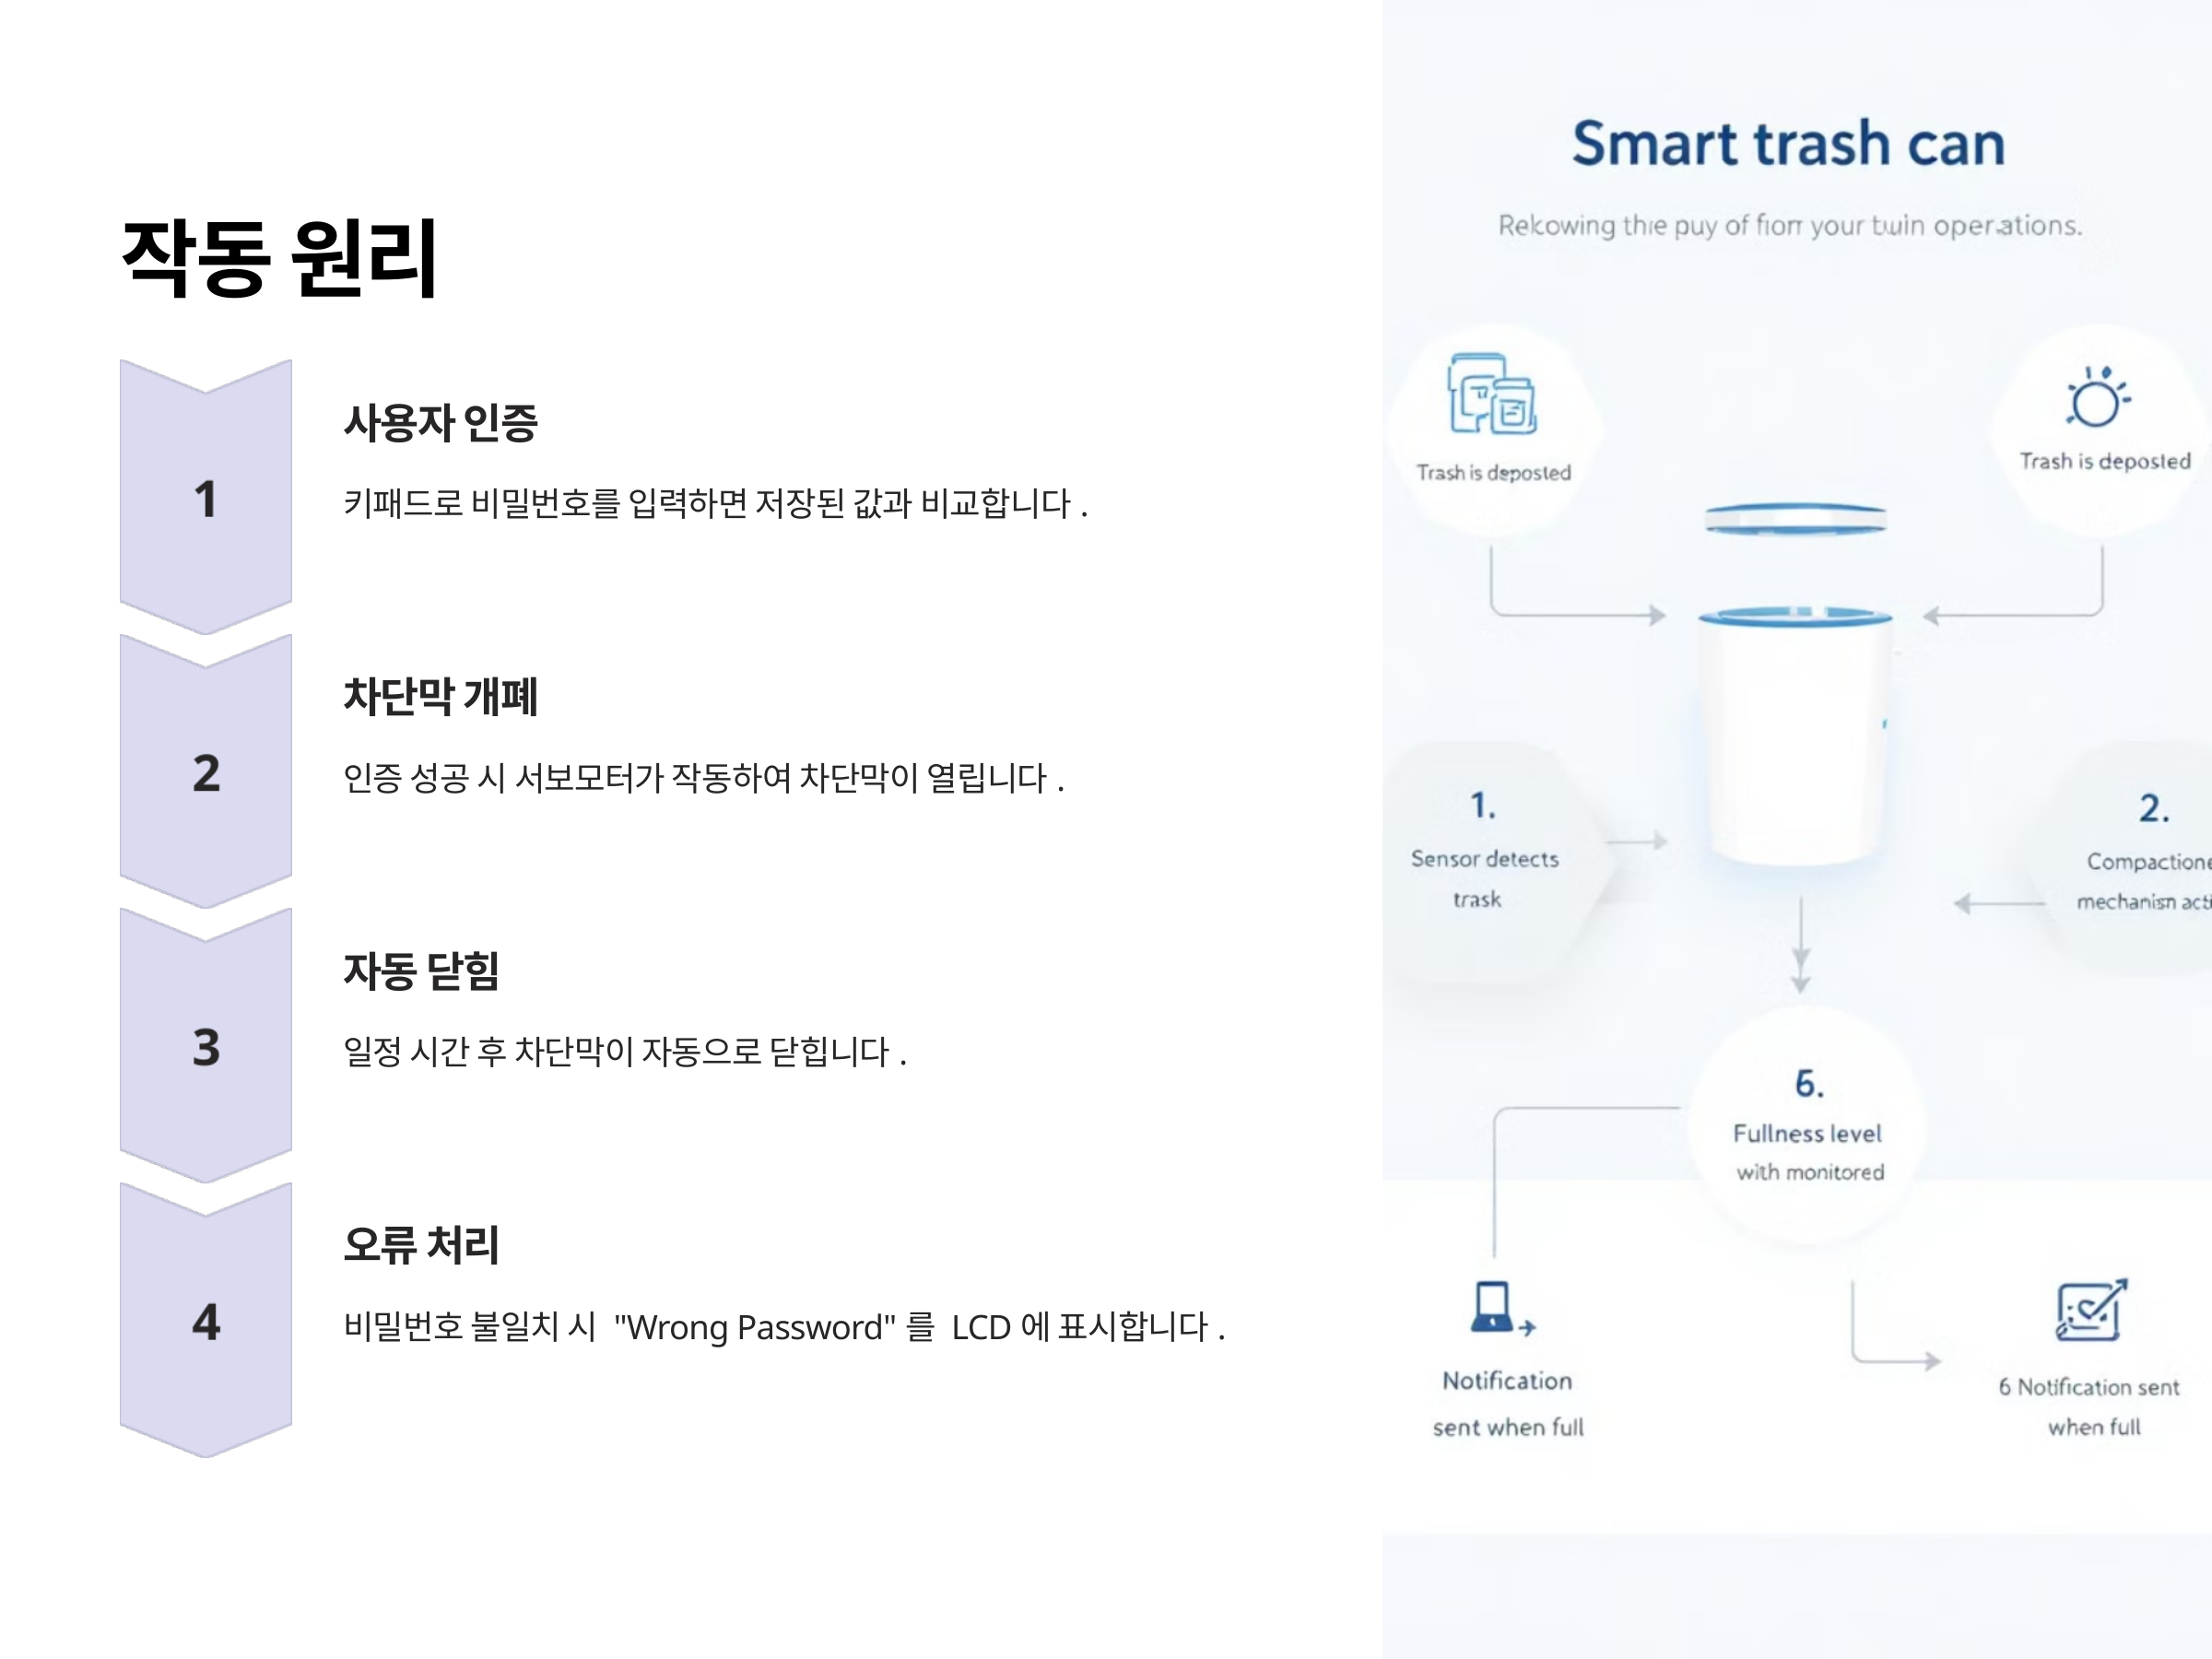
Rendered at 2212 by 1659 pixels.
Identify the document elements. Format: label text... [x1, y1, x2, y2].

text_box 오류 처리 [342, 1217, 772, 1271]
text_box 차단막 개폐 [342, 668, 772, 723]
text_box 사용자 인증 [342, 394, 772, 448]
text_box 비밀번호 불일치 시 "Wrong Password"를 LCD에 표시합니다. [343, 1291, 1263, 1347]
picture [120, 359, 292, 1458]
text_box 키패드로 비밀번호를 입력하면 저장된 값과 비교합니다. [343, 468, 1263, 524]
text_box 작동 원리 [120, 201, 978, 309]
text_box 일정 시간 후 차단막이 자동으로 닫힙니다. [343, 1017, 1263, 1073]
picture [1382, 0, 2212, 1659]
text_box 자동 닫힘 [342, 943, 772, 997]
text_box 인증 성공 시 서보모터가 작동하여 차단막이 열립니다. [343, 742, 1263, 798]
